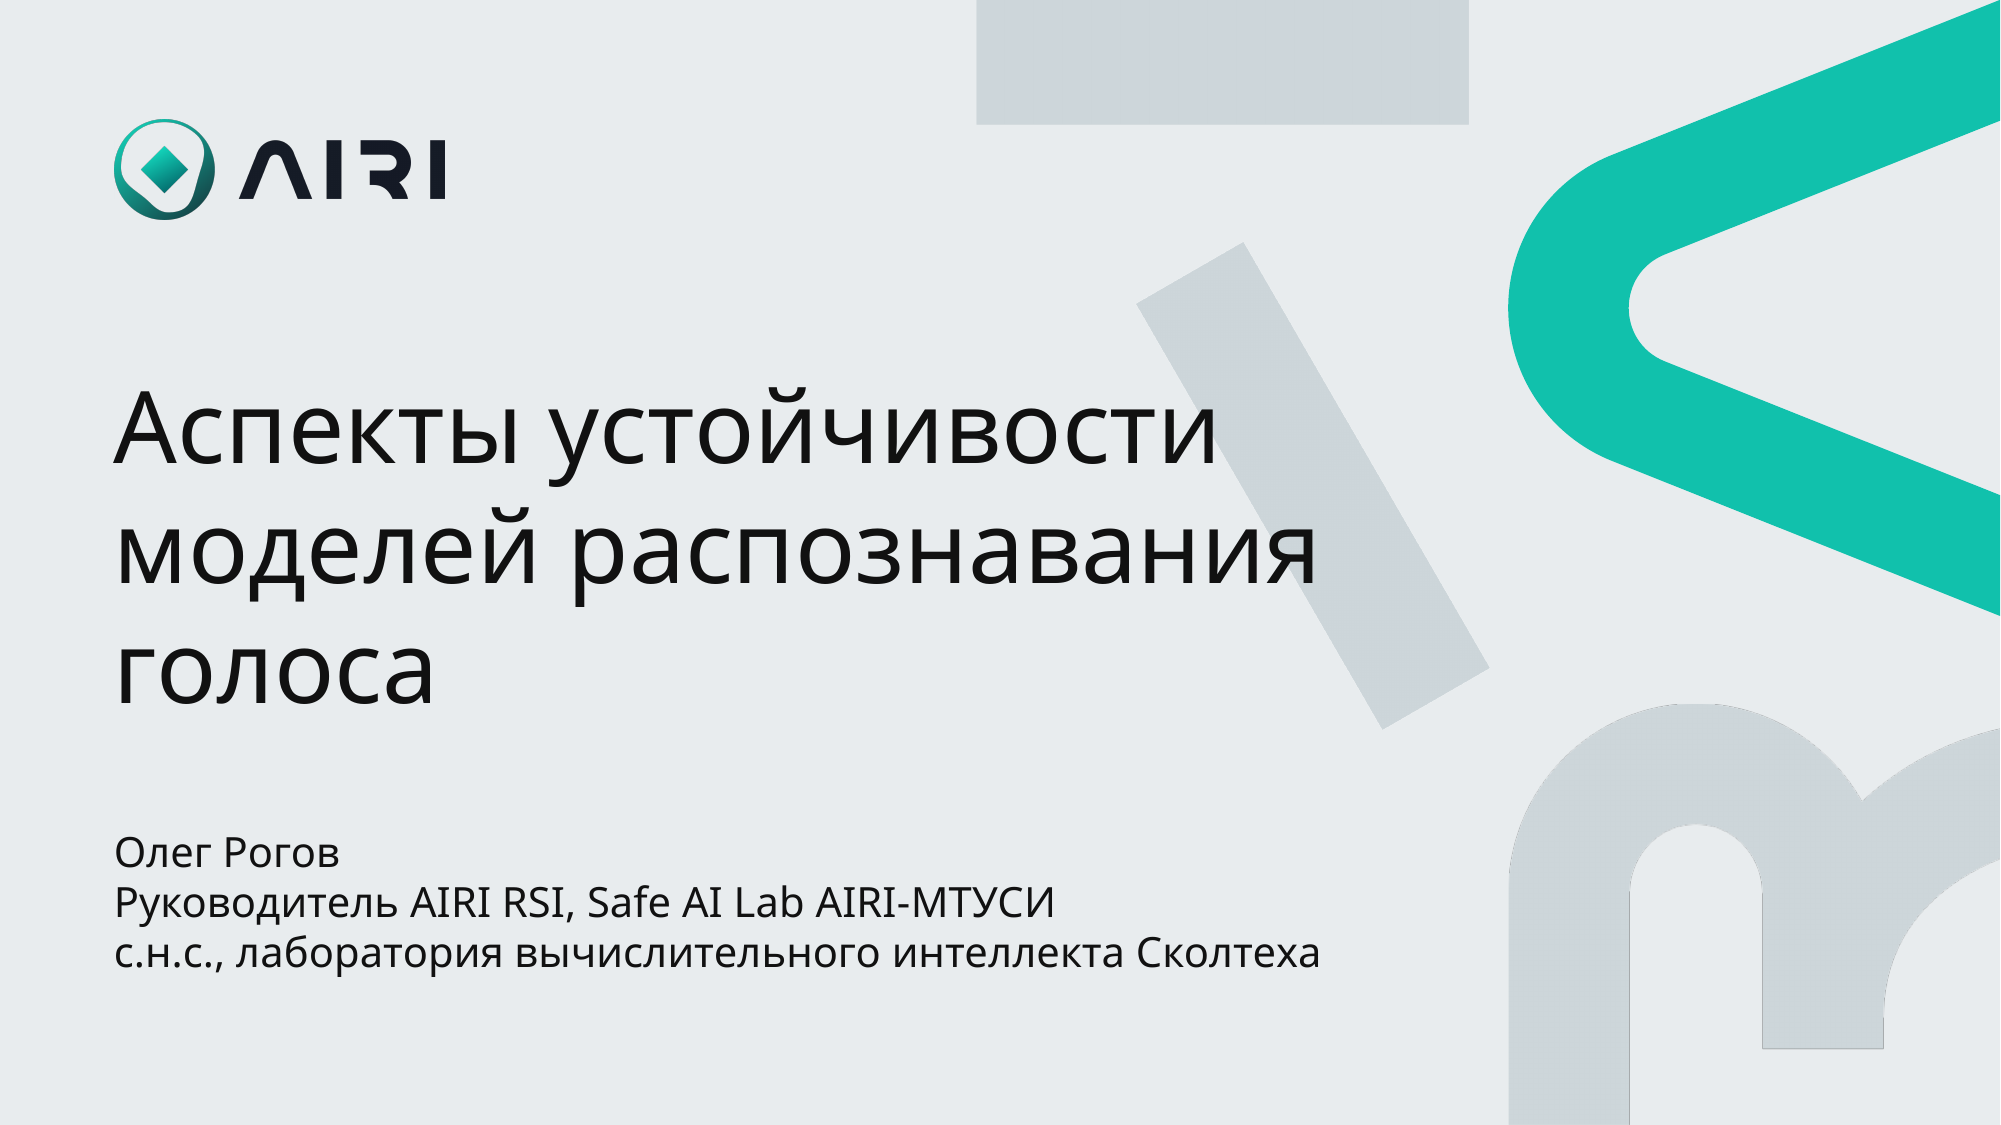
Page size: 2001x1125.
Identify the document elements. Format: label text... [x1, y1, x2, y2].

title Аспекты устойчивости моделей распознавания голоса [114, 363, 1428, 724]
picture [1428, 562, 1489, 703]
picture [1509, 704, 2000, 1124]
picture [1380, 724, 1391, 729]
picture [1137, 243, 1313, 363]
list Олег Рогов Руководитель AIRI RSI, Safe AI Lab AIRI-МТУСИ с.н.с., лаборатория вычислительного интеллекта Сколтеха [114, 915, 1378, 977]
picture [114, 119, 445, 220]
picture [977, 0, 1469, 124]
